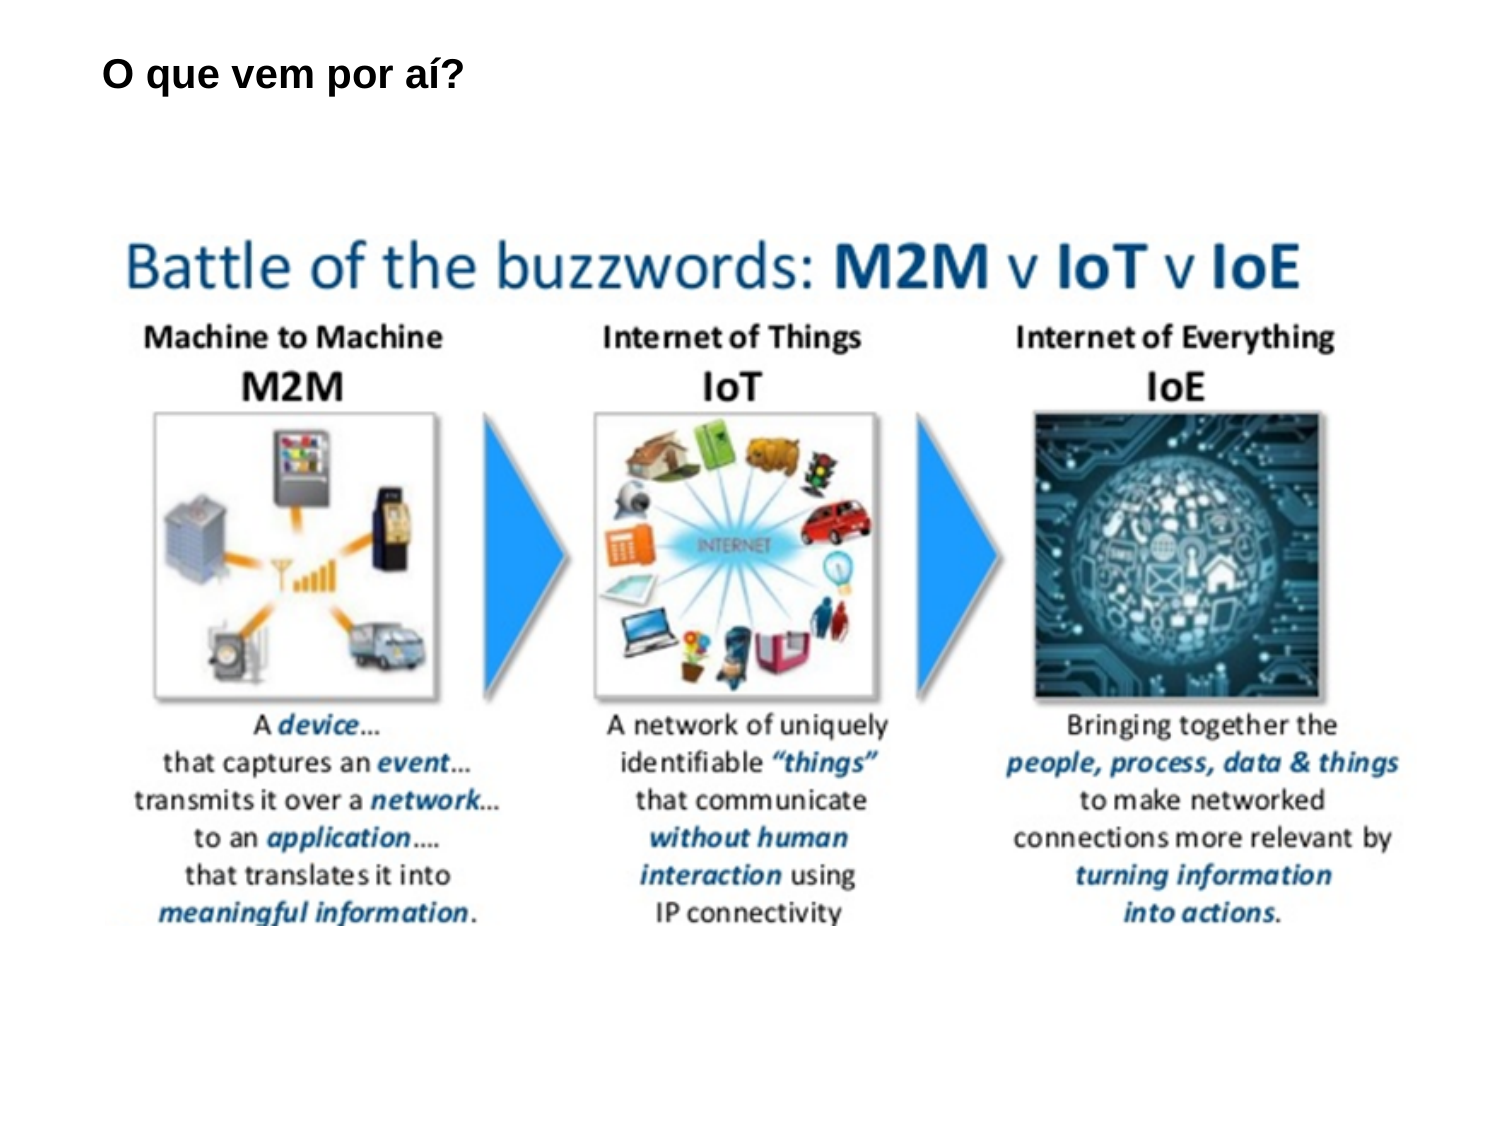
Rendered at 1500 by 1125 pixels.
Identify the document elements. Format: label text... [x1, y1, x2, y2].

picture [105, 234, 1417, 926]
text_box O que vem por aí? [87, 39, 1493, 105]
